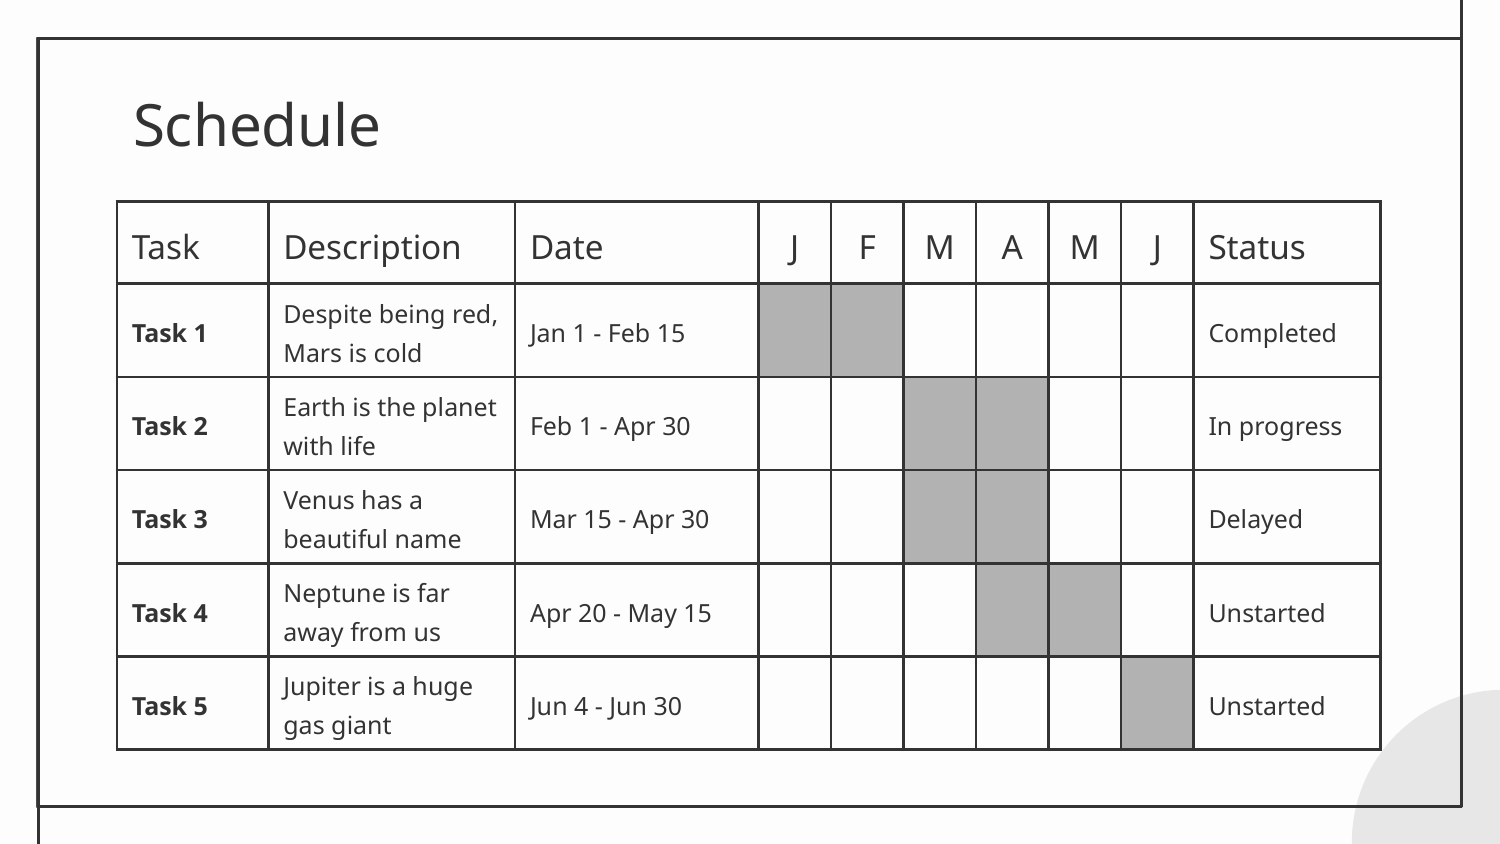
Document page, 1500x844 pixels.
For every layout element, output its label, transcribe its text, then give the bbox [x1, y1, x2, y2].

table_header J [1122, 203, 1192, 282]
table_cell [1122, 378, 1192, 469]
table_cell [760, 565, 830, 655]
table_cell [905, 285, 975, 376]
table_cell Apr 20 - May 15 [516, 565, 757, 655]
table_cell [977, 658, 1047, 748]
table_cell [977, 565, 1047, 655]
table_cell Jun 4 - Jun 30 [516, 658, 757, 748]
title Schedule [118, 72, 1382, 167]
table_cell [832, 565, 902, 655]
table_cell Task 2 [118, 378, 267, 469]
table_cell [832, 471, 902, 562]
table_cell Feb 1 - Apr 30 [516, 378, 757, 469]
table_cell [760, 658, 830, 748]
table_header Status [1195, 203, 1379, 282]
table_header Task [118, 203, 267, 282]
table_cell [832, 378, 902, 469]
table_cell [1122, 565, 1192, 655]
table_cell Task 5 [118, 658, 267, 748]
table_cell [905, 471, 975, 562]
table_cell [832, 658, 902, 748]
table_cell [1122, 285, 1192, 376]
table_header M [905, 203, 975, 282]
table_cell Venus has a beautiful name [270, 471, 514, 562]
table_cell In progress [1195, 378, 1379, 469]
table_cell [1050, 378, 1120, 469]
table_cell Unstarted [1195, 565, 1379, 655]
table_cell [1050, 285, 1120, 376]
table_cell [1122, 658, 1192, 748]
table_header A [977, 203, 1047, 282]
table_cell [760, 378, 830, 469]
table_cell Task 3 [118, 471, 267, 562]
table_cell [977, 471, 1047, 562]
table_cell Unstarted [1195, 658, 1379, 748]
table_header Date [516, 203, 757, 282]
table_cell Neptune is far away from us [270, 565, 514, 655]
table_cell [1050, 658, 1120, 748]
table_header Description [270, 203, 514, 282]
table_cell [905, 378, 975, 469]
table_cell [905, 658, 975, 748]
table_cell [832, 285, 902, 376]
table_cell [1050, 471, 1120, 562]
table_cell Earth is the planet with life [270, 378, 514, 469]
table_cell Task 4 [118, 565, 267, 655]
table_cell Jupiter is a huge gas giant [270, 658, 514, 748]
table_cell Mar 15 - Apr 30 [516, 471, 757, 562]
table_cell [977, 285, 1047, 376]
table_cell Completed [1195, 285, 1379, 376]
table_header M [1050, 203, 1120, 282]
table_cell [760, 285, 830, 376]
table_cell [1050, 565, 1120, 655]
table_cell Task 1 [118, 285, 267, 376]
table_cell [1122, 471, 1192, 562]
table_cell Despite being red, Mars is cold [270, 285, 514, 376]
table_header J [760, 203, 830, 282]
table_cell Jan 1 - Feb 15 [516, 285, 757, 376]
table_header F [832, 203, 902, 282]
table_cell [977, 378, 1047, 469]
table_cell [905, 565, 975, 655]
table_cell [760, 471, 830, 562]
table_cell Delayed [1195, 471, 1379, 562]
